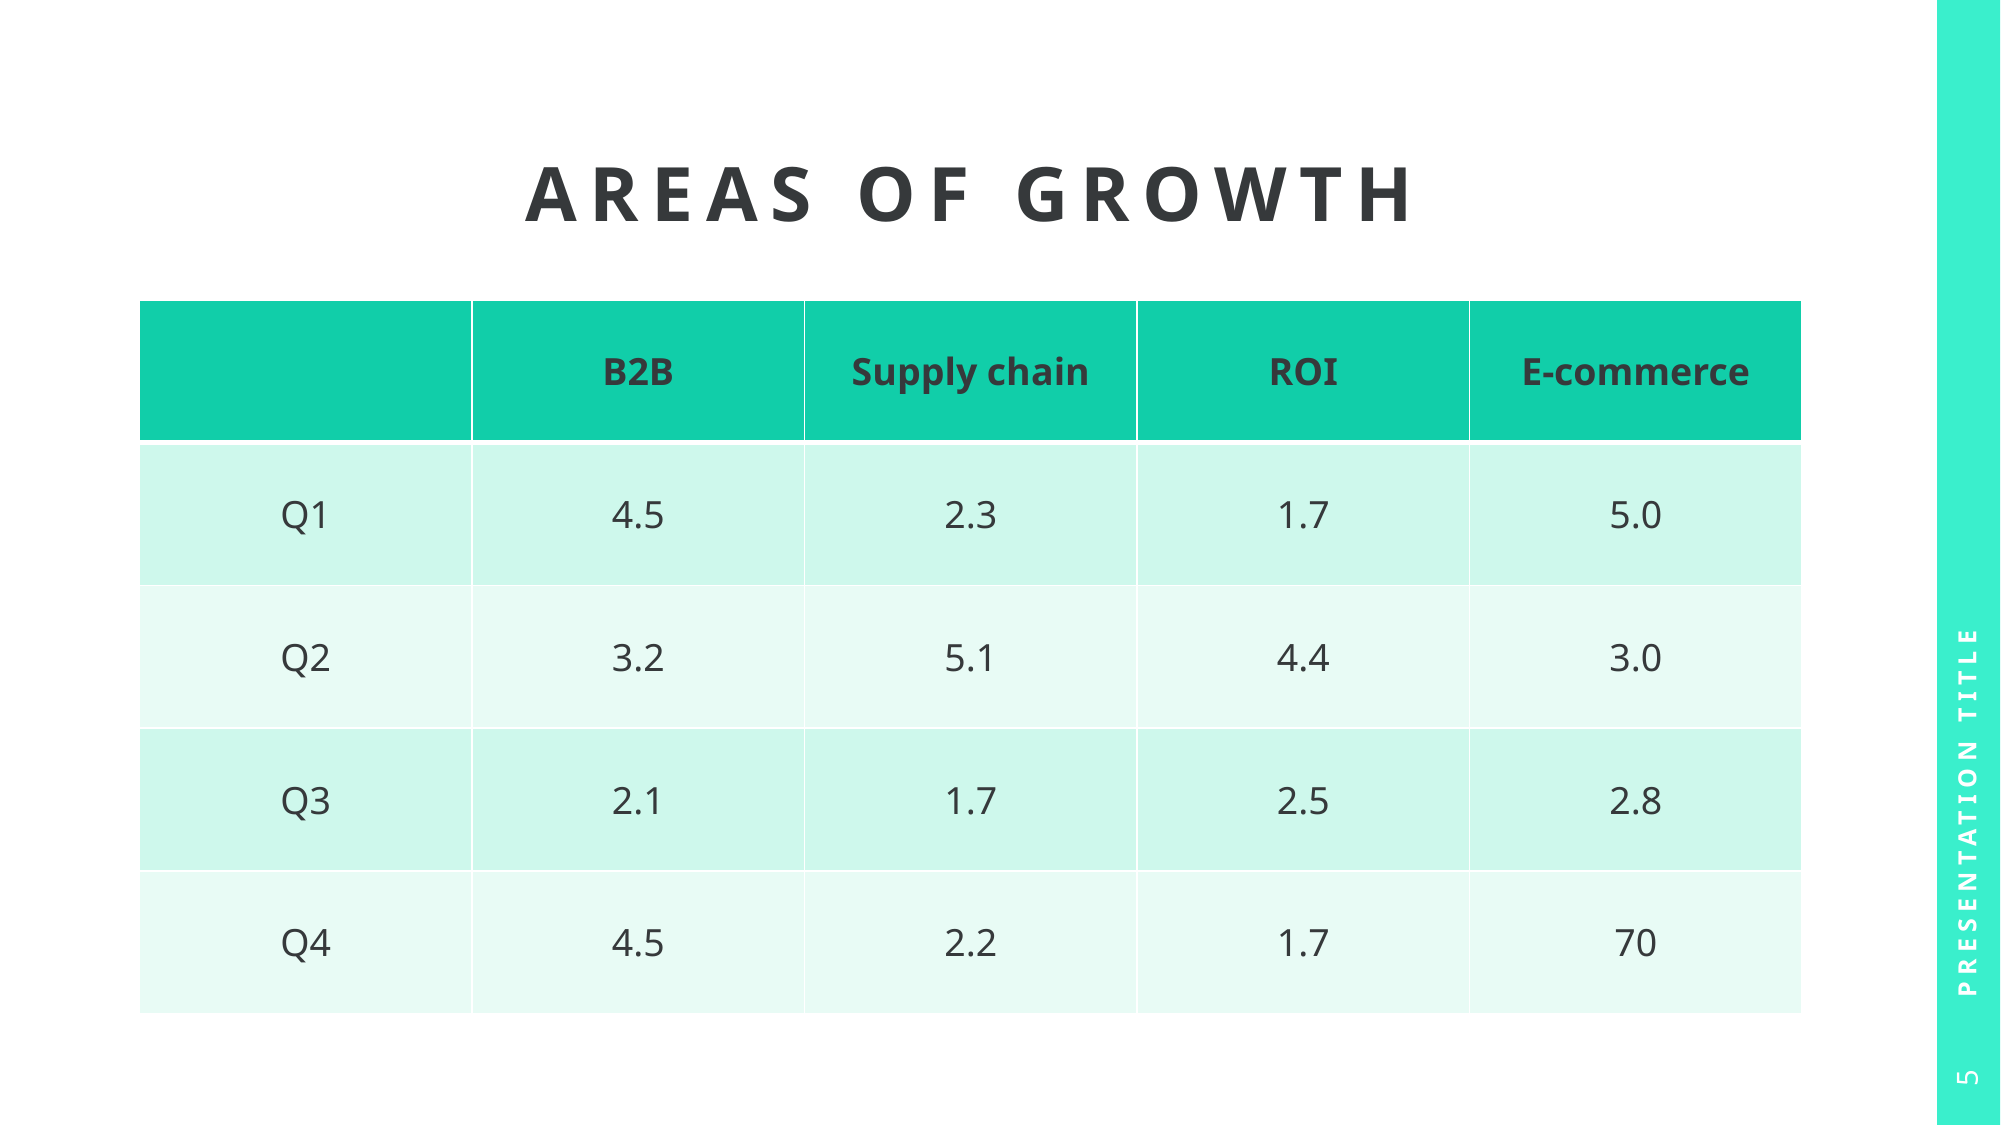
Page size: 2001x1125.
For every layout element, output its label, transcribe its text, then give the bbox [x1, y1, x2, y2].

table_cell 4.5 [473, 445, 804, 585]
table_cell Q1 [140, 445, 471, 585]
table_cell Q4 [140, 872, 471, 1013]
table_header ROI [1138, 301, 1469, 440]
table_cell 1.7 [805, 729, 1136, 870]
table_cell 2.5 [1138, 729, 1469, 870]
table_cell 3.0 [1470, 586, 1801, 727]
table_cell 1.7 [1138, 872, 1469, 1013]
table_cell 2.8 [1470, 729, 1801, 870]
table_cell Q2 [140, 586, 471, 727]
slide_number 5 [1937, 1032, 2000, 1125]
table_cell 3.2 [473, 586, 804, 727]
table_cell 1.7 [1138, 445, 1469, 585]
table_cell 2.3 [805, 445, 1136, 585]
table_cell 5.0 [1470, 445, 1801, 585]
footer Presentation Title [1937, 0, 2000, 1032]
table_header E-commerce [1470, 301, 1801, 440]
table_cell 2.2 [805, 872, 1136, 1013]
title AREAS OF GROWTH [139, 143, 1800, 251]
table_cell 5.1 [805, 586, 1136, 727]
table_cell 4.5 [473, 872, 804, 1013]
table_header [140, 301, 471, 440]
table_header Supply chain [805, 301, 1136, 440]
table_header B2B [473, 301, 804, 440]
table_cell 70 [1470, 872, 1801, 1013]
table_cell 2.1 [473, 729, 804, 870]
table_cell Q3 [140, 729, 471, 870]
table_cell 4.4 [1138, 586, 1469, 727]
